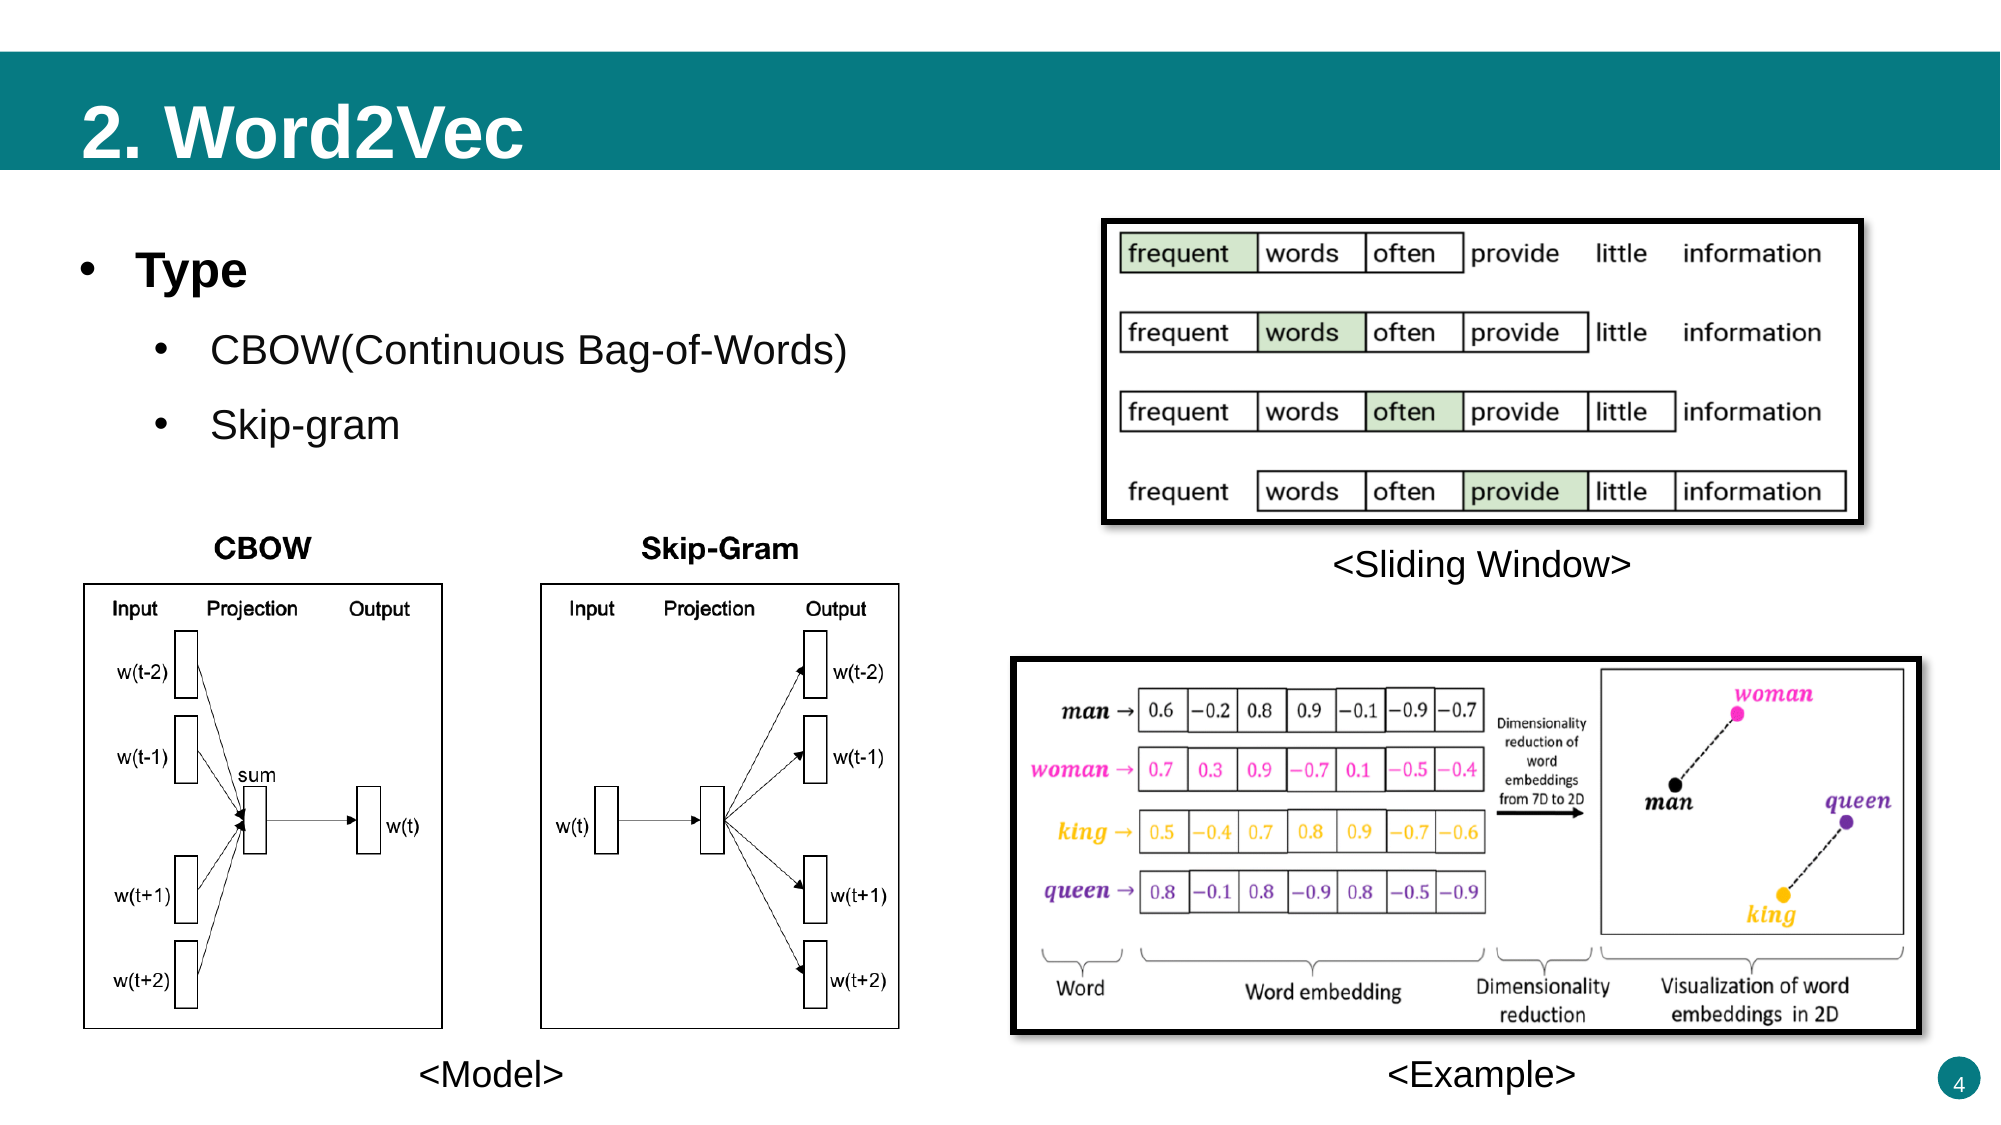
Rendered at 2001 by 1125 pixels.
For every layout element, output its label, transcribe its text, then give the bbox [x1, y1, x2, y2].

picture [1106, 224, 1858, 519]
picture [1016, 662, 1917, 1029]
text_box [0, 51, 66, 171]
text_box <Model> [365, 1042, 618, 1103]
text_box [541, 51, 2000, 171]
text_box <Example> [1356, 1042, 1608, 1103]
text_box <Sliding Window> [1296, 532, 1668, 592]
picture [83, 518, 900, 1029]
text_box Type CBOW(Continuous Bag-of-Words) Skip-gram [63, 200, 1970, 1015]
text_box 2. Word2Vec [66, 31, 541, 182]
